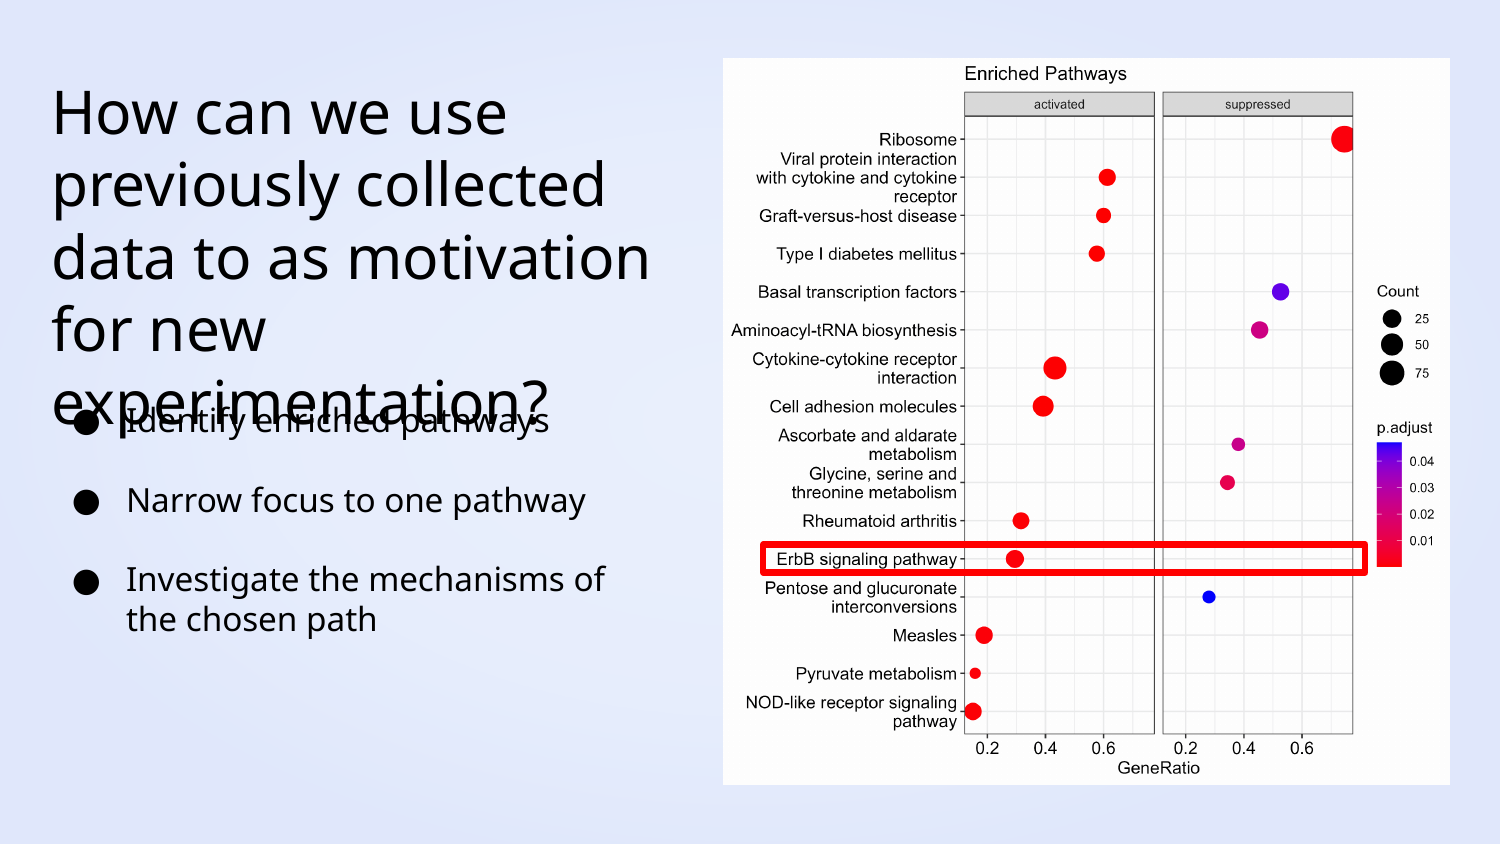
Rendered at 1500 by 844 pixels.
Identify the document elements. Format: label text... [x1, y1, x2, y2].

picture [0, 0, 1500, 844]
text_box How can we use previously collected data to as motivation for new experimentation? [36, 58, 699, 452]
text_box Identify enriched pathways Narrow focus to one pathway Investigate the mechanisms of the chosen path [36, 452, 665, 654]
